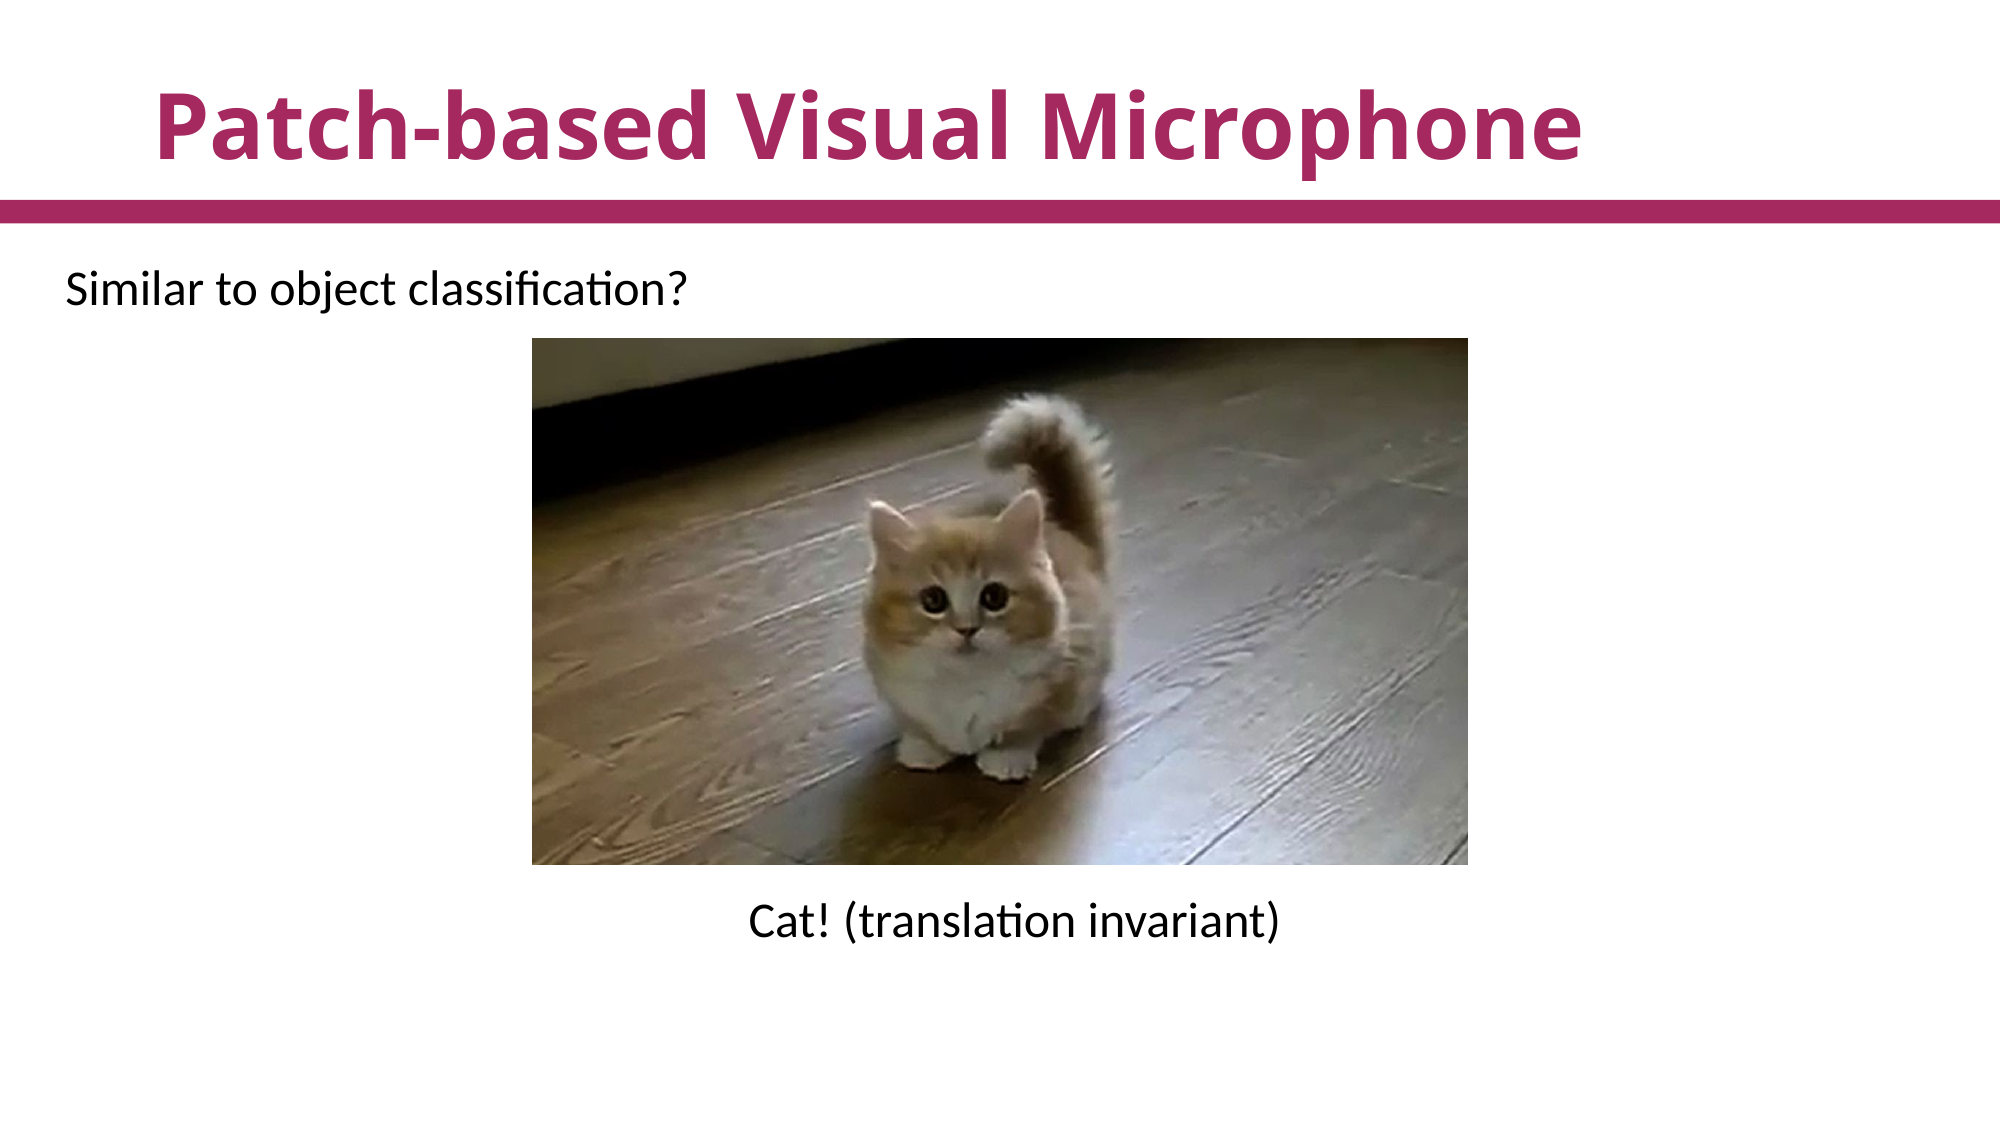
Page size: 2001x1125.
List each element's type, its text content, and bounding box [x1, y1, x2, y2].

text_box Cat! (translation invariant) [50, 879, 1979, 955]
text_box [0, 199, 2000, 224]
text_box Similar to object classification? [50, 247, 1979, 323]
title Patch-based Visual Microphone [137, 59, 1863, 199]
picture [532, 338, 1468, 865]
